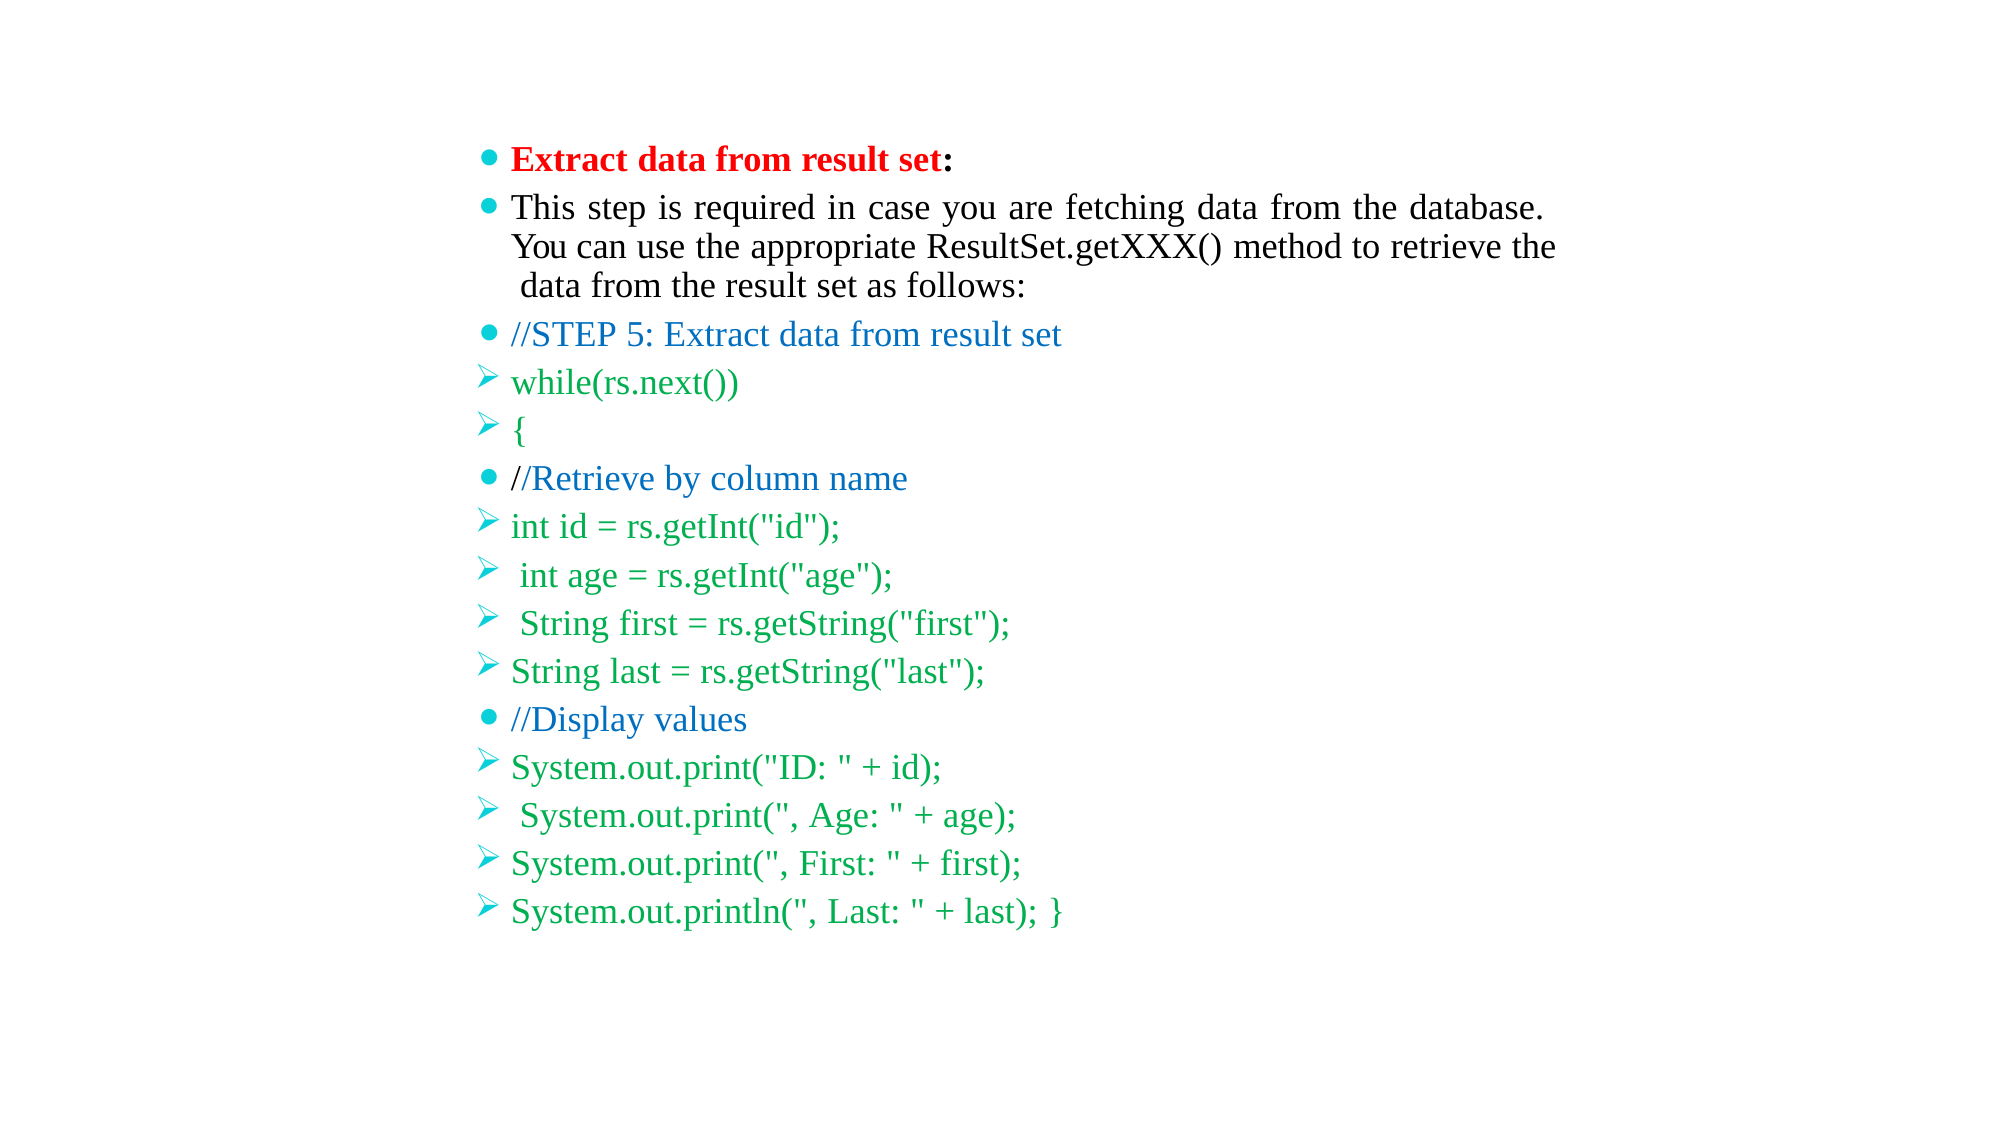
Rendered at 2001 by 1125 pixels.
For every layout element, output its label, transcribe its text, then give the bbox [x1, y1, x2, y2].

text_box Extract data from result set: This step is required in case you are fetching data from the database. You can use the appropriate ResultSet.getXXX() method to retrieve the data from the result set as follows: //STEP 5: Extract data from result set while(rs.next()) { //Retrieve by column name int id = rs.getInt("id"); int age = rs.getInt("age"); String first = rs.getString("first"); String last = rs.getString("last"); //Display values System.out.print("ID: " + id); System.out.print(", Age: " + age); System.out.print(", First: " + first); System.out.println(", Last: " + last); } [473, 129, 1558, 931]
